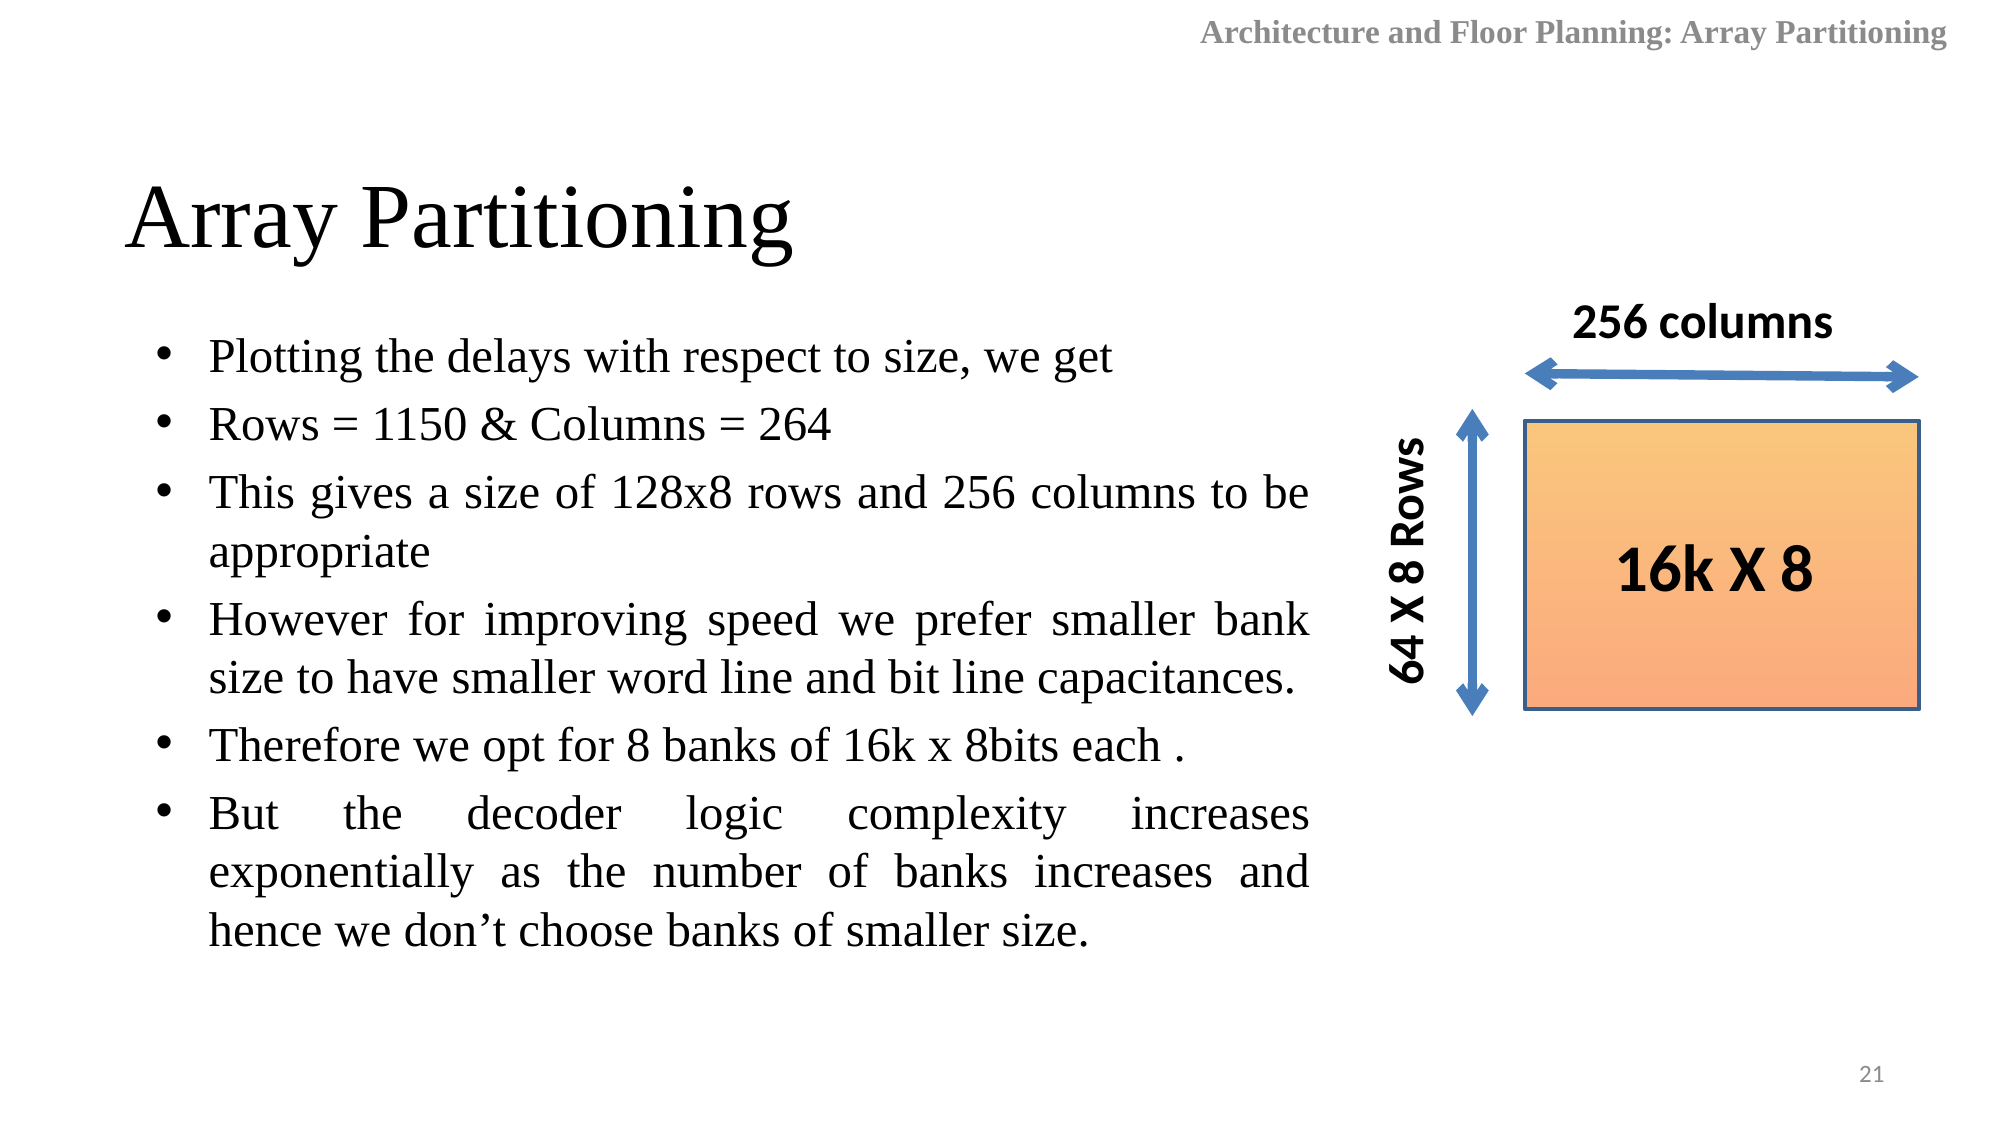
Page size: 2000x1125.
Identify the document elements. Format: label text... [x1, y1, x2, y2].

text_box 16k X 8 [1600, 516, 1872, 612]
text_box 64 X 8 Rows [1366, 408, 1441, 701]
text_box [1524, 373, 1920, 378]
slide_number 21 [1433, 1042, 1900, 1103]
footer Architecture and Floor Planning: Array Partitioning [1132, 0, 2000, 60]
title Array Partitioning [109, 117, 1910, 305]
list Plotting the delays with respect to size, we get Rows = 1150 & Columns = 264 This gives a size of 128x8 rows and 256 columns to be appropriate However for improving speed we prefer smaller bank size to have smaller word line and bit line capacitances. Therefore we opt for 8 banks of 16k x 8bits each . But the decoder logic complexity increases exponentially as the number of banks increases and hence we don’t choose banks of smaller size. [140, 316, 1327, 1005]
text_box [1523, 419, 1921, 711]
text_box 256 columns [1557, 281, 1924, 356]
